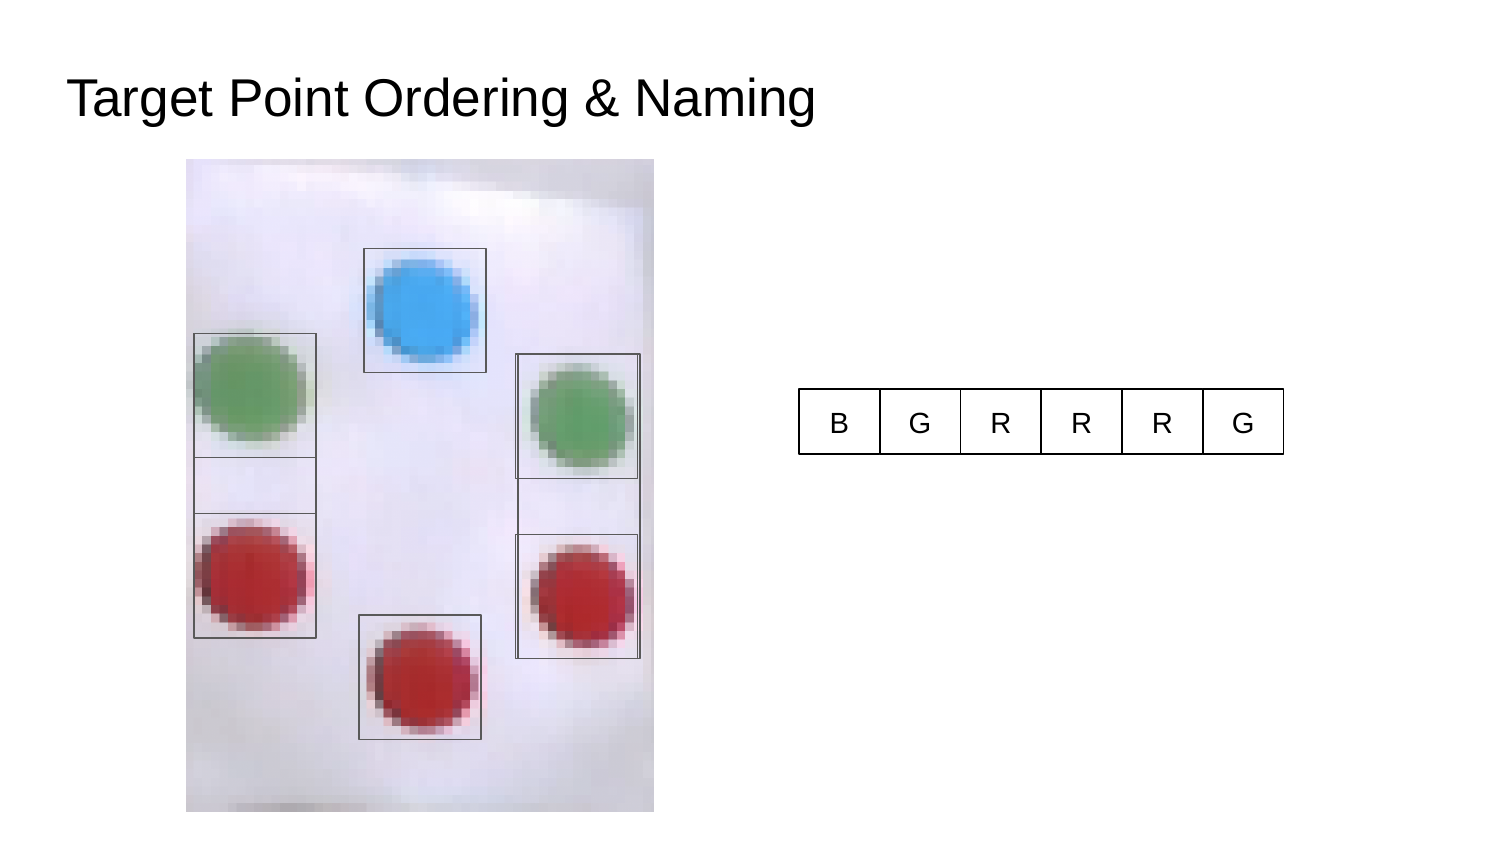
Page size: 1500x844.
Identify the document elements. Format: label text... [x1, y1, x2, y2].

title Target Point Ordering & Naming [51, 48, 1449, 143]
text_box R [960, 388, 1041, 454]
text_box R [1121, 388, 1202, 454]
picture [186, 159, 654, 812]
text_box G [1202, 388, 1284, 454]
text_box R [1041, 388, 1121, 454]
text_box G [879, 388, 960, 454]
text_box B [798, 388, 879, 454]
